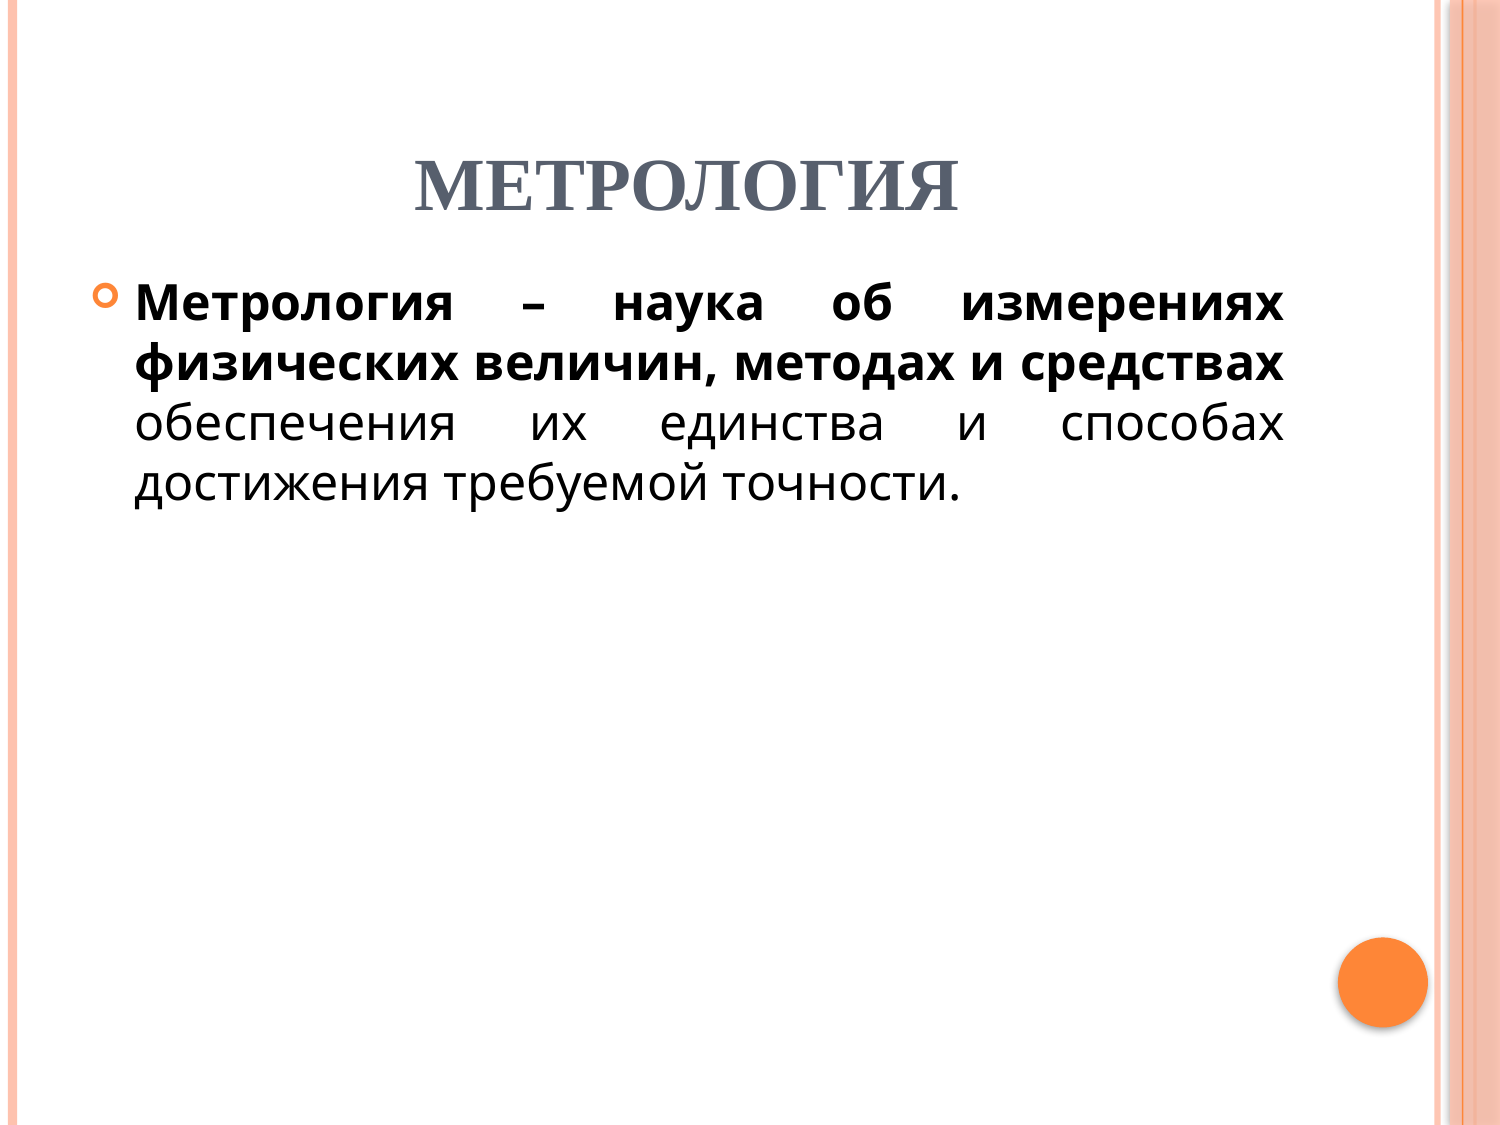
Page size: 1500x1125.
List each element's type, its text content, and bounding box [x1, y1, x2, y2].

list Метрология – наука об измерениях физических величин, методах и средствах обеспечения их единства и способах достижения требуемой точности. [75, 262, 1300, 1062]
title Метрология [75, 45, 1300, 233]
